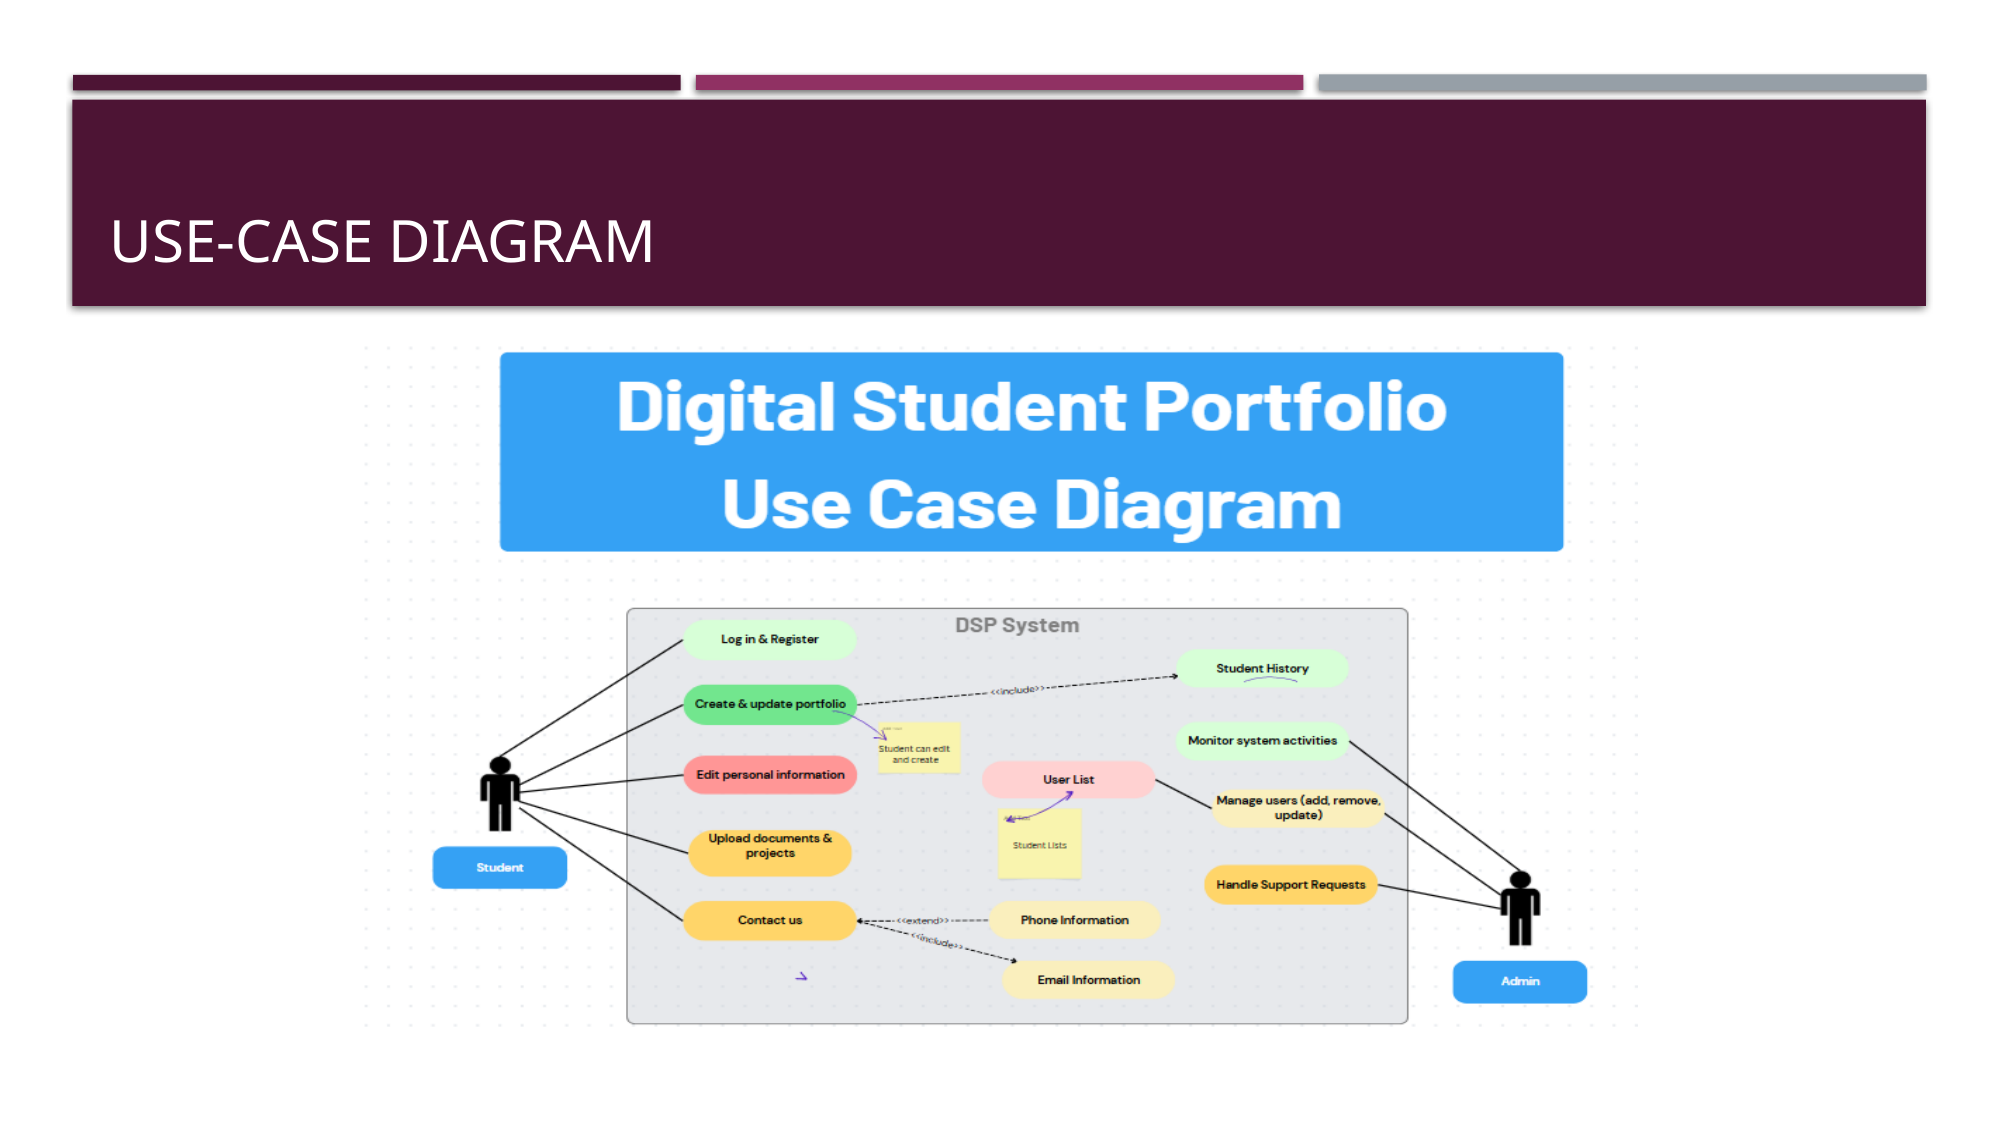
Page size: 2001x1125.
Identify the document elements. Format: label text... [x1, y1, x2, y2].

picture [362, 332, 1638, 1034]
title USE-CASE DIAGRAM [94, 119, 1904, 282]
